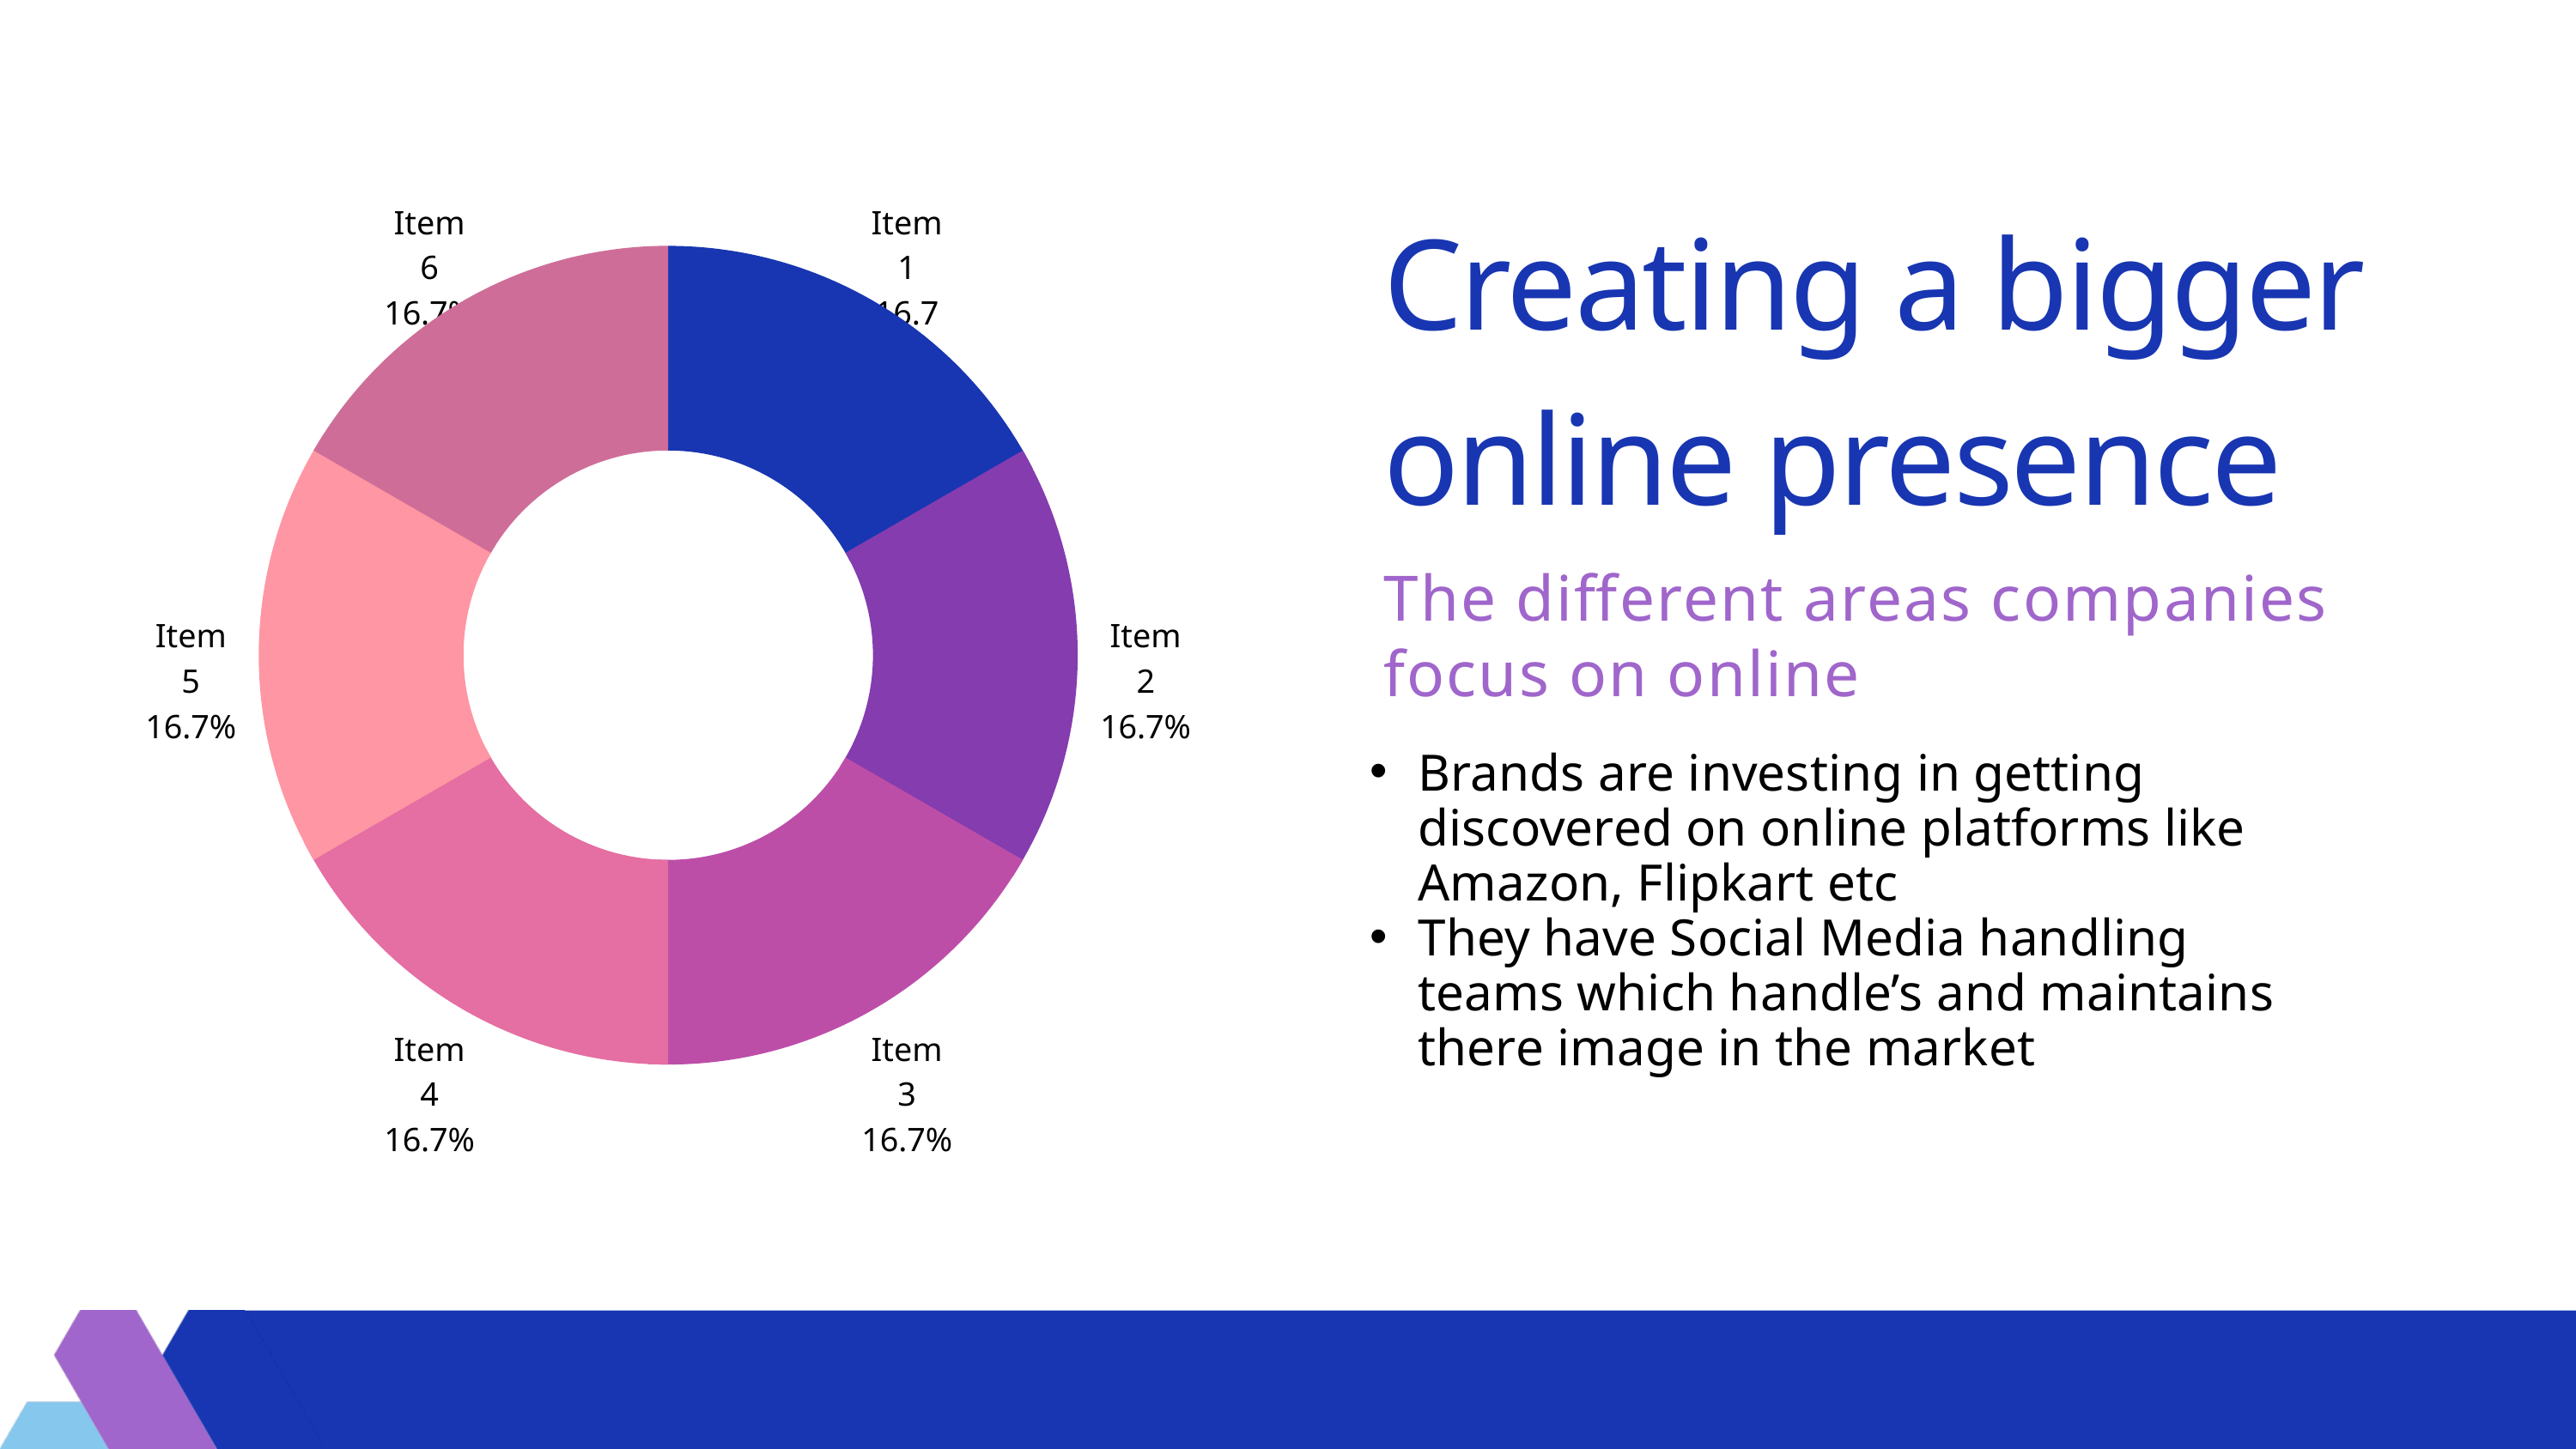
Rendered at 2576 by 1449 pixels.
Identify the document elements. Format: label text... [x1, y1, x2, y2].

text_box Brands are investing in getting discovered on online platforms like Amazon, Flipkart etc They have Social Media handling teams which handle’s and maintains there image in the market [1370, 745, 2340, 1076]
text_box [1383, 179, 2403, 710]
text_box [144, 200, 1192, 1110]
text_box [0, 1310, 2576, 1449]
